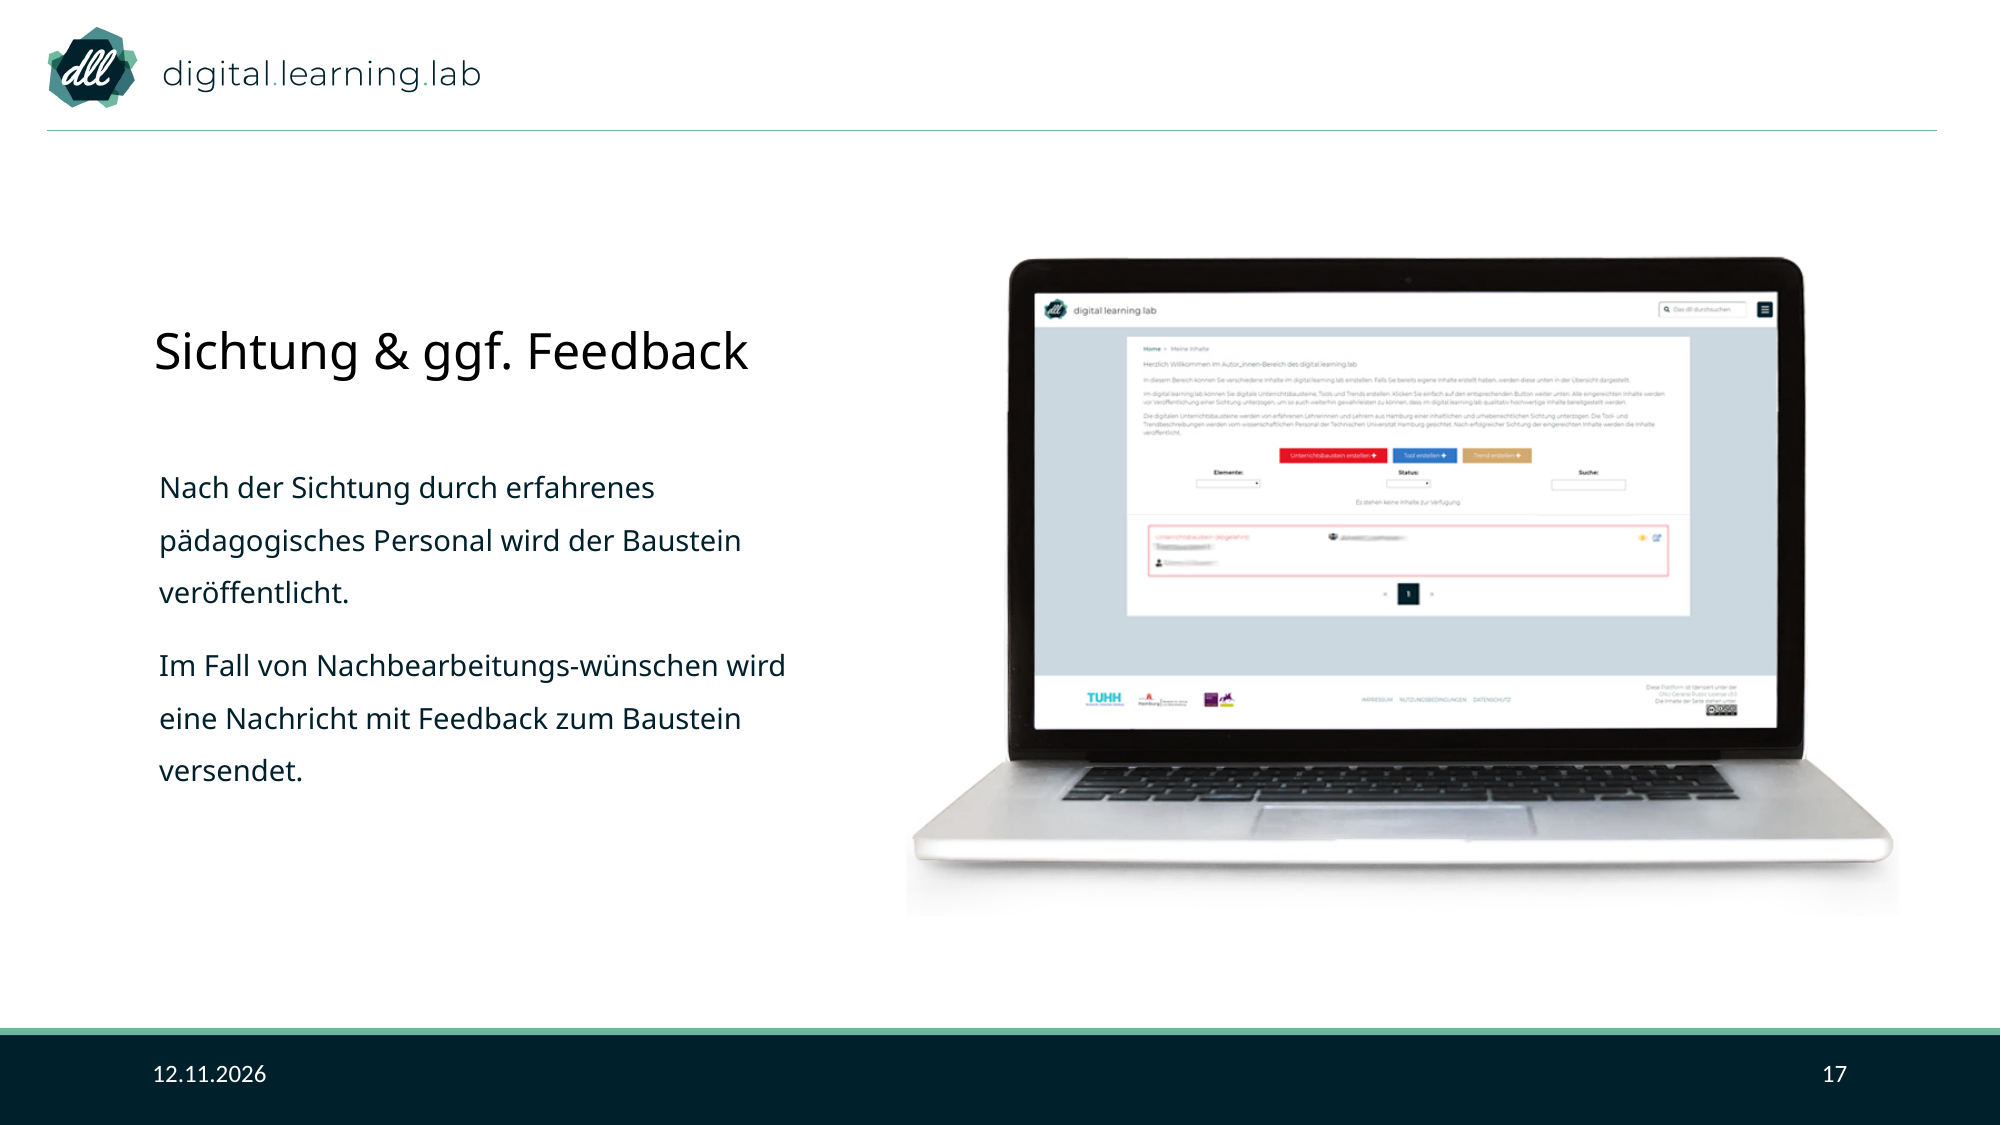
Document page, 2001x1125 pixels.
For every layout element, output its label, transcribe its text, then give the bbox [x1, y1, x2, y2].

slide_number 17 [1412, 1042, 1863, 1103]
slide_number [137, 1042, 588, 1103]
list Nach der Sichtung durch erfahrenes pädagogisches Personal wird der Baustein veröffentlicht. Im Fall von Nachbearbeitungs-wünschen wird eine Nachricht mit Feedback zum Baustein versendet. [144, 444, 843, 953]
picture [47, 26, 480, 108]
picture [906, 248, 1900, 916]
list Sichtung & ggf. Feedback [139, 318, 906, 415]
